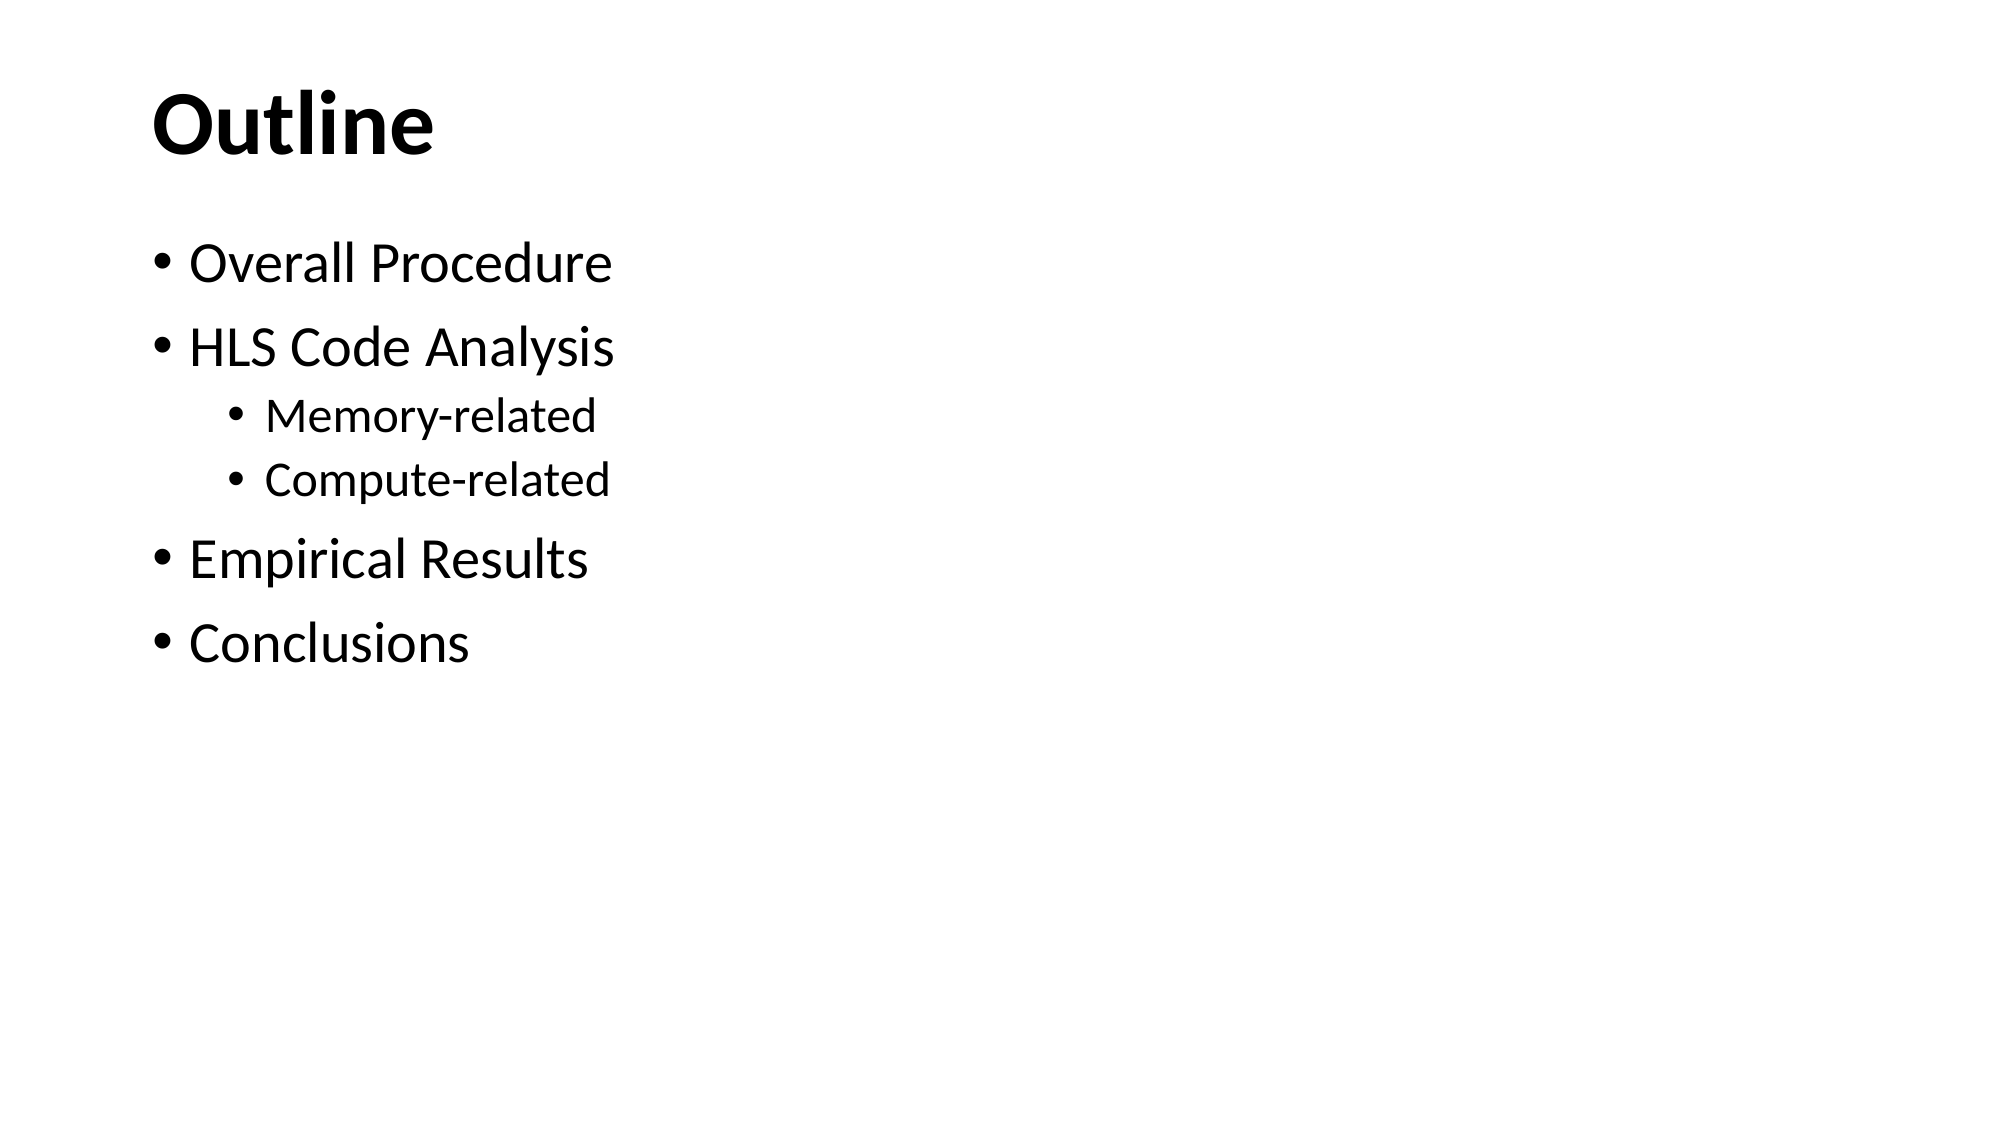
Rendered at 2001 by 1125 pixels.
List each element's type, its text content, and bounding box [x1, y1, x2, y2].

list Overall Procedure HLS Code Analysis Memory-related Compute-related Empirical Results Conclusions [137, 224, 1863, 1014]
title Outline [137, 59, 1863, 190]
